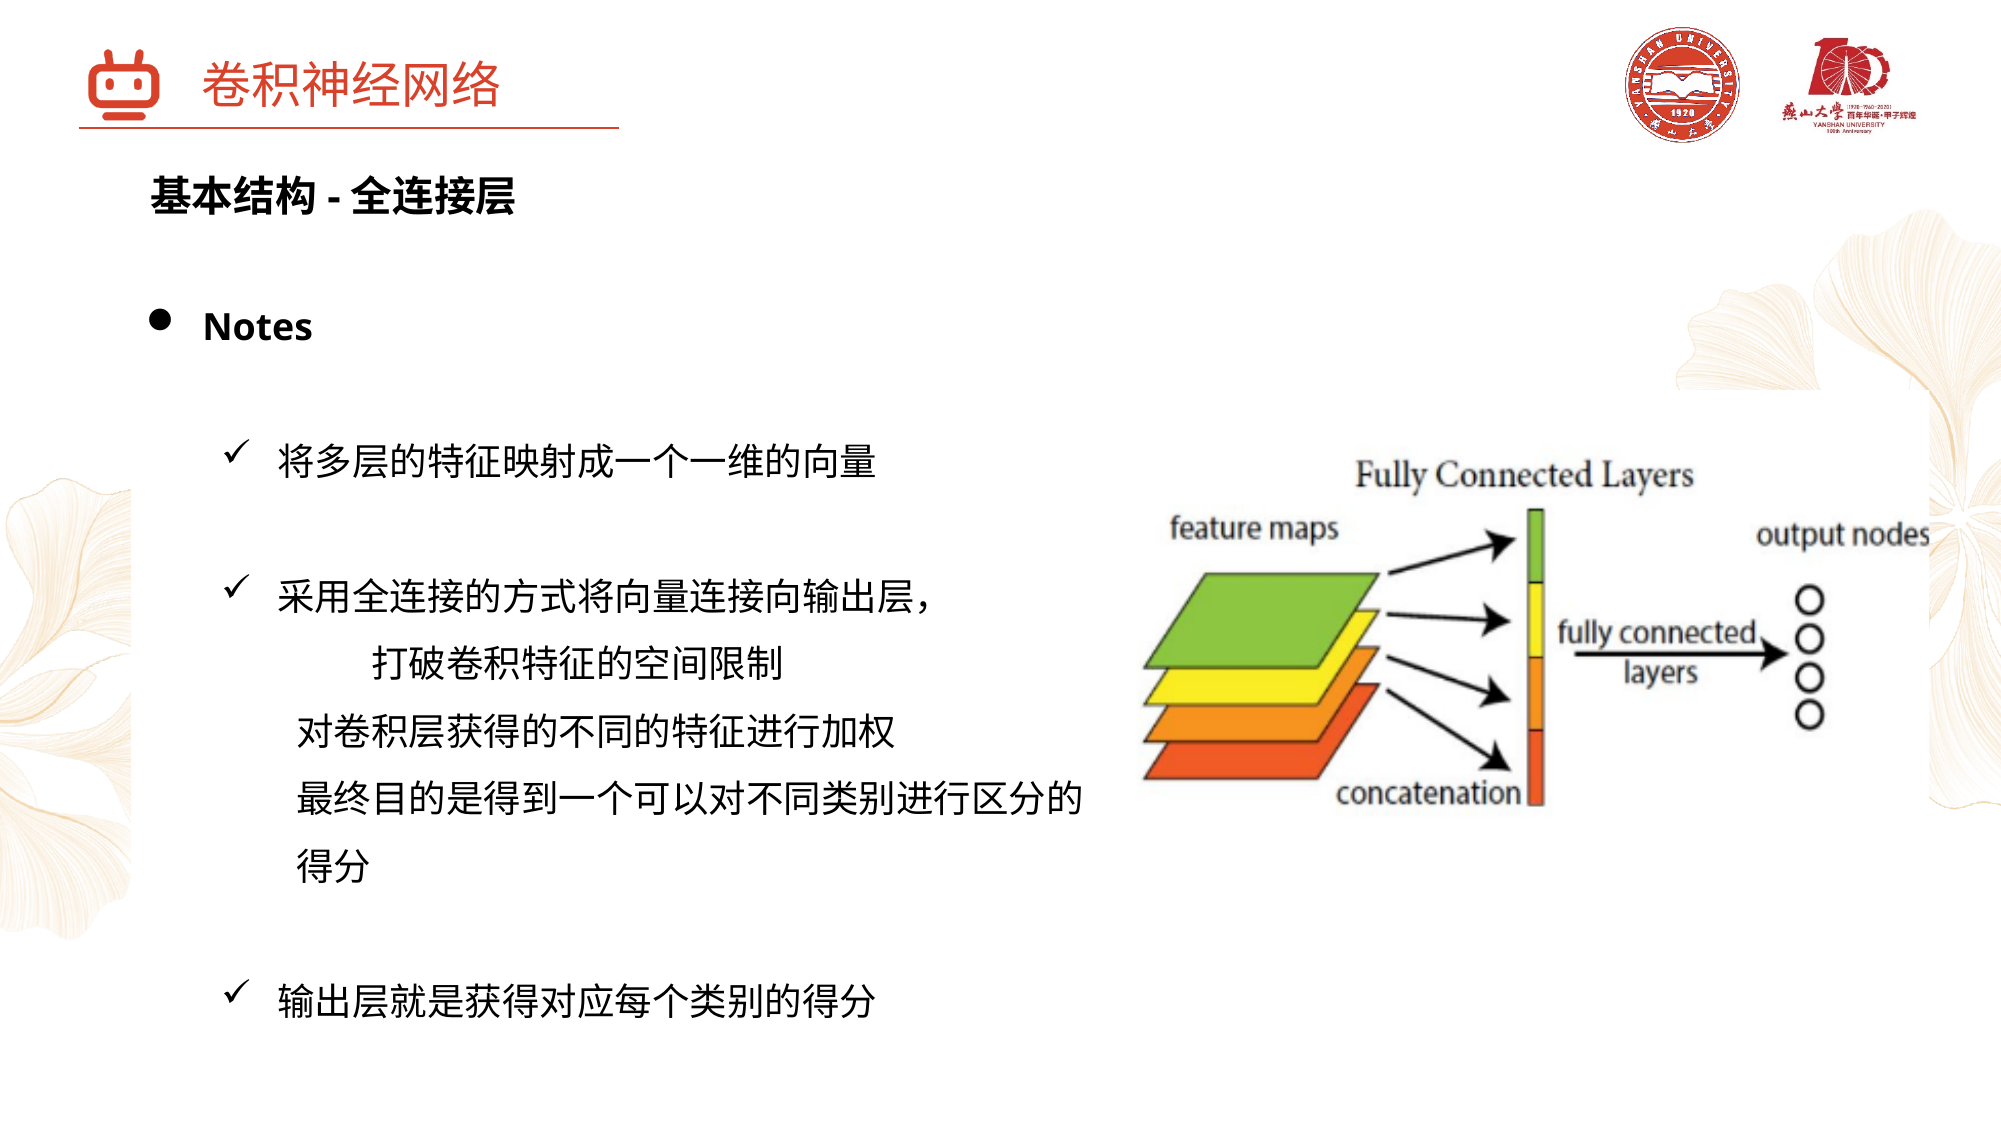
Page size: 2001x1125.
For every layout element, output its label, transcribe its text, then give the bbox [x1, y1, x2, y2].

text_box 卷积神经网络 [186, 46, 517, 121]
picture [0, 350, 308, 1012]
picture [1130, 188, 2001, 892]
picture [78, 39, 169, 127]
text_box 基本结构-全连接层 [135, 161, 708, 227]
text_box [1624, 22, 1939, 147]
text_box Notes 将多层的特征映射成一个一维的向量 采用全连接的方式将向量连接向输出层， 打破卷积特征的空间限制 对卷积层获得的不同的特征进行加权 最终目的是得到一个可以对不同类别进行区分的得分 输出层就是获得对应每个类别的得分 [131, 272, 1131, 1030]
